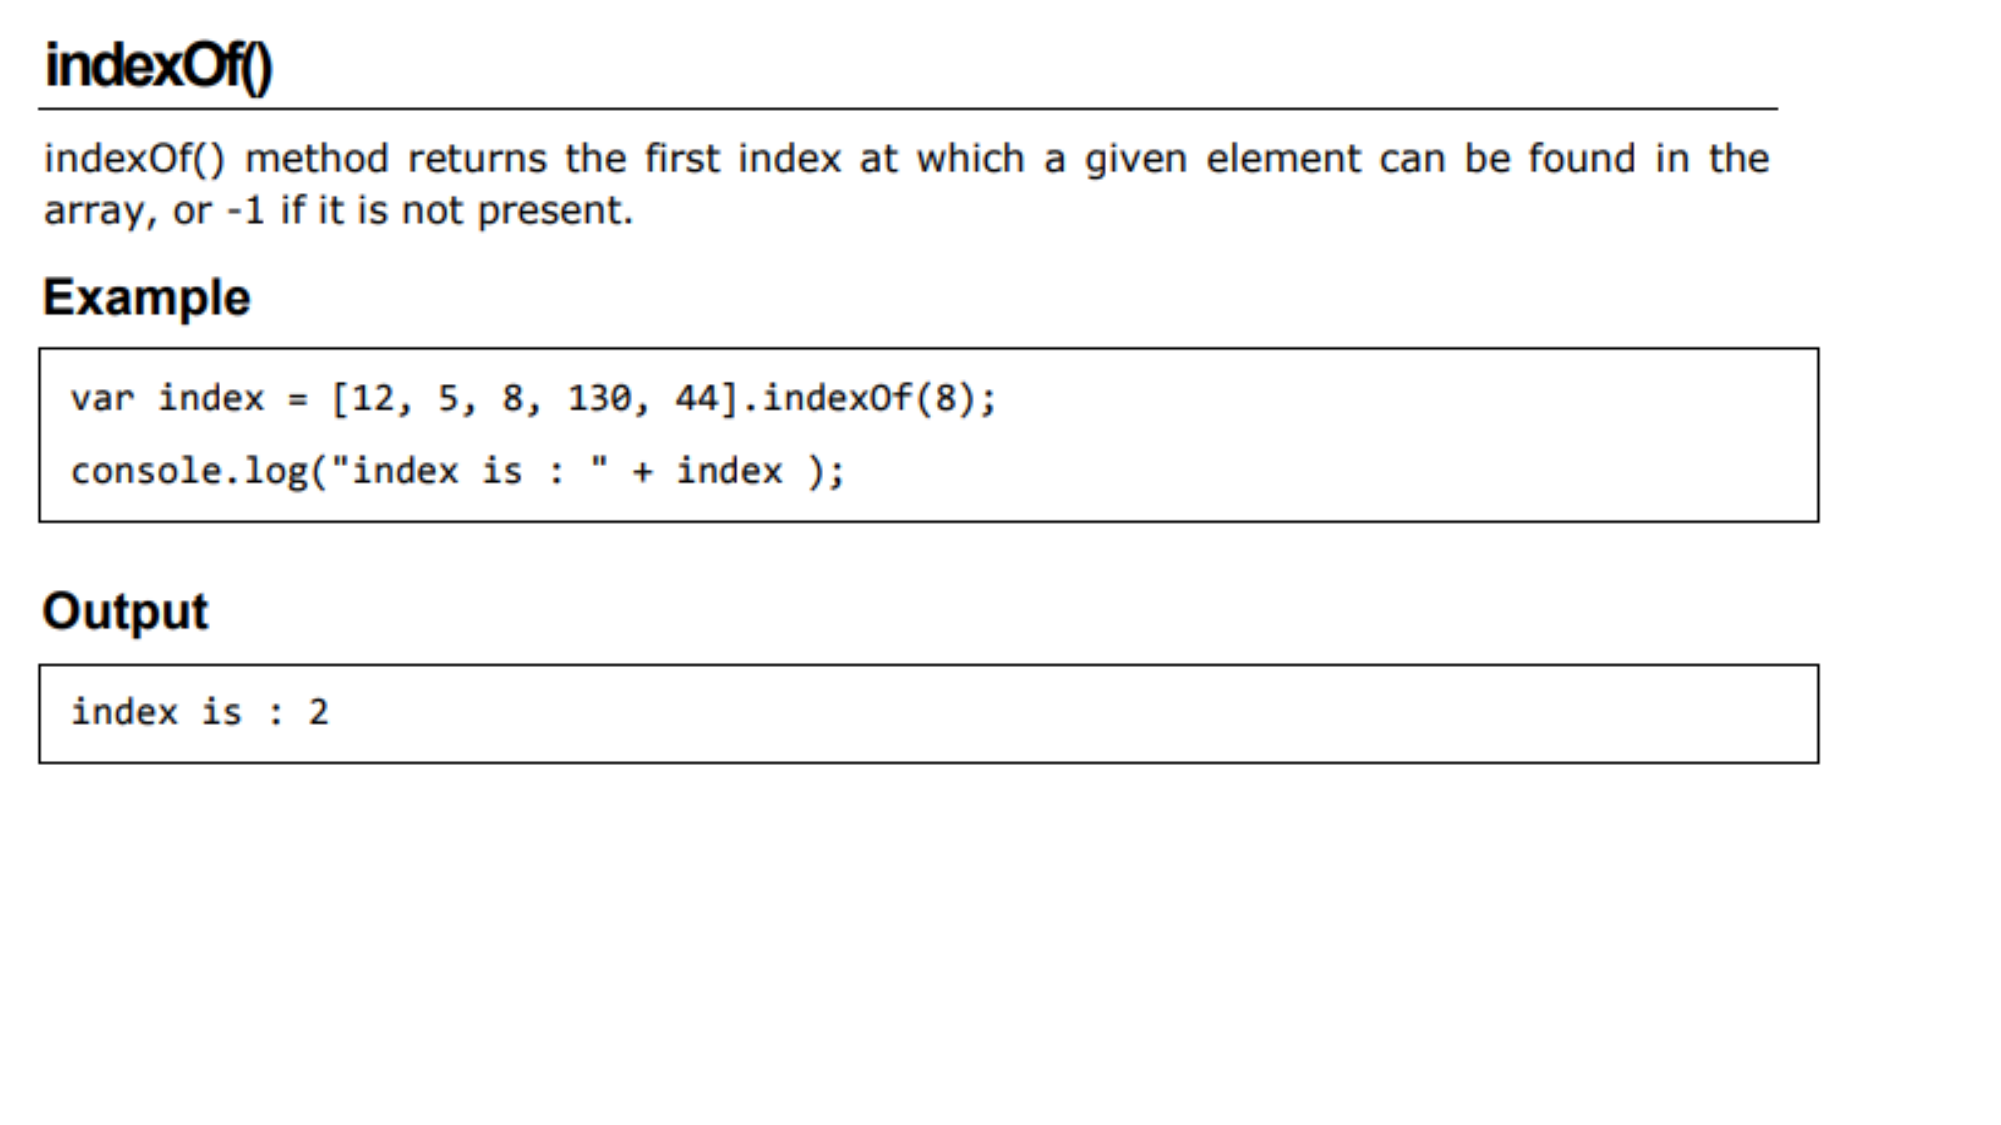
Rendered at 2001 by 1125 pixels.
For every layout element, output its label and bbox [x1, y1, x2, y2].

picture [29, 37, 1894, 775]
